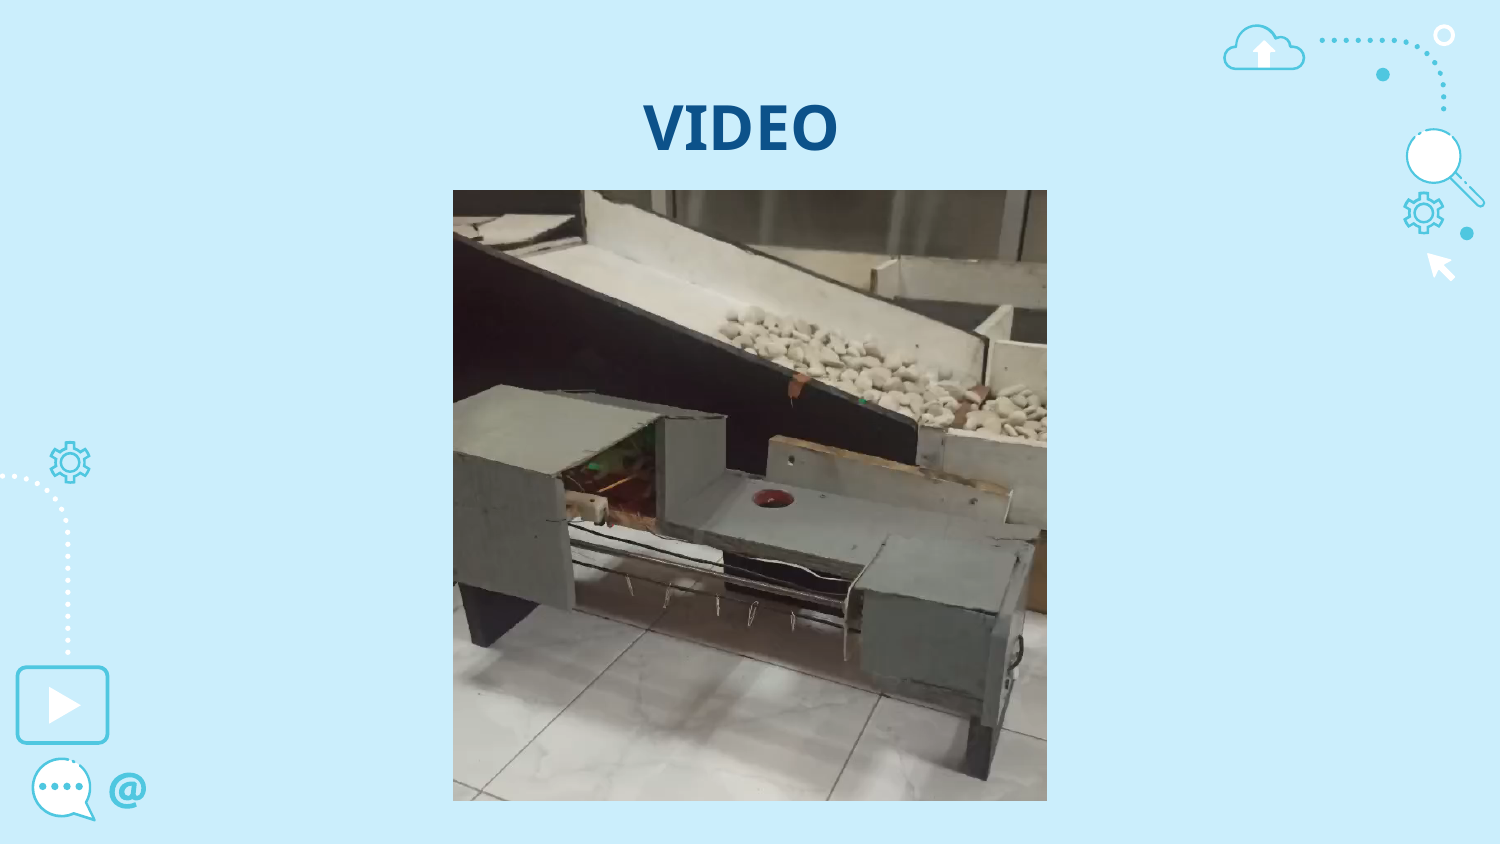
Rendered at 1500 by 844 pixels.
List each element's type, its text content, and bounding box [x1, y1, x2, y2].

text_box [452, 189, 1048, 802]
title VIDEO [118, 72, 1382, 167]
